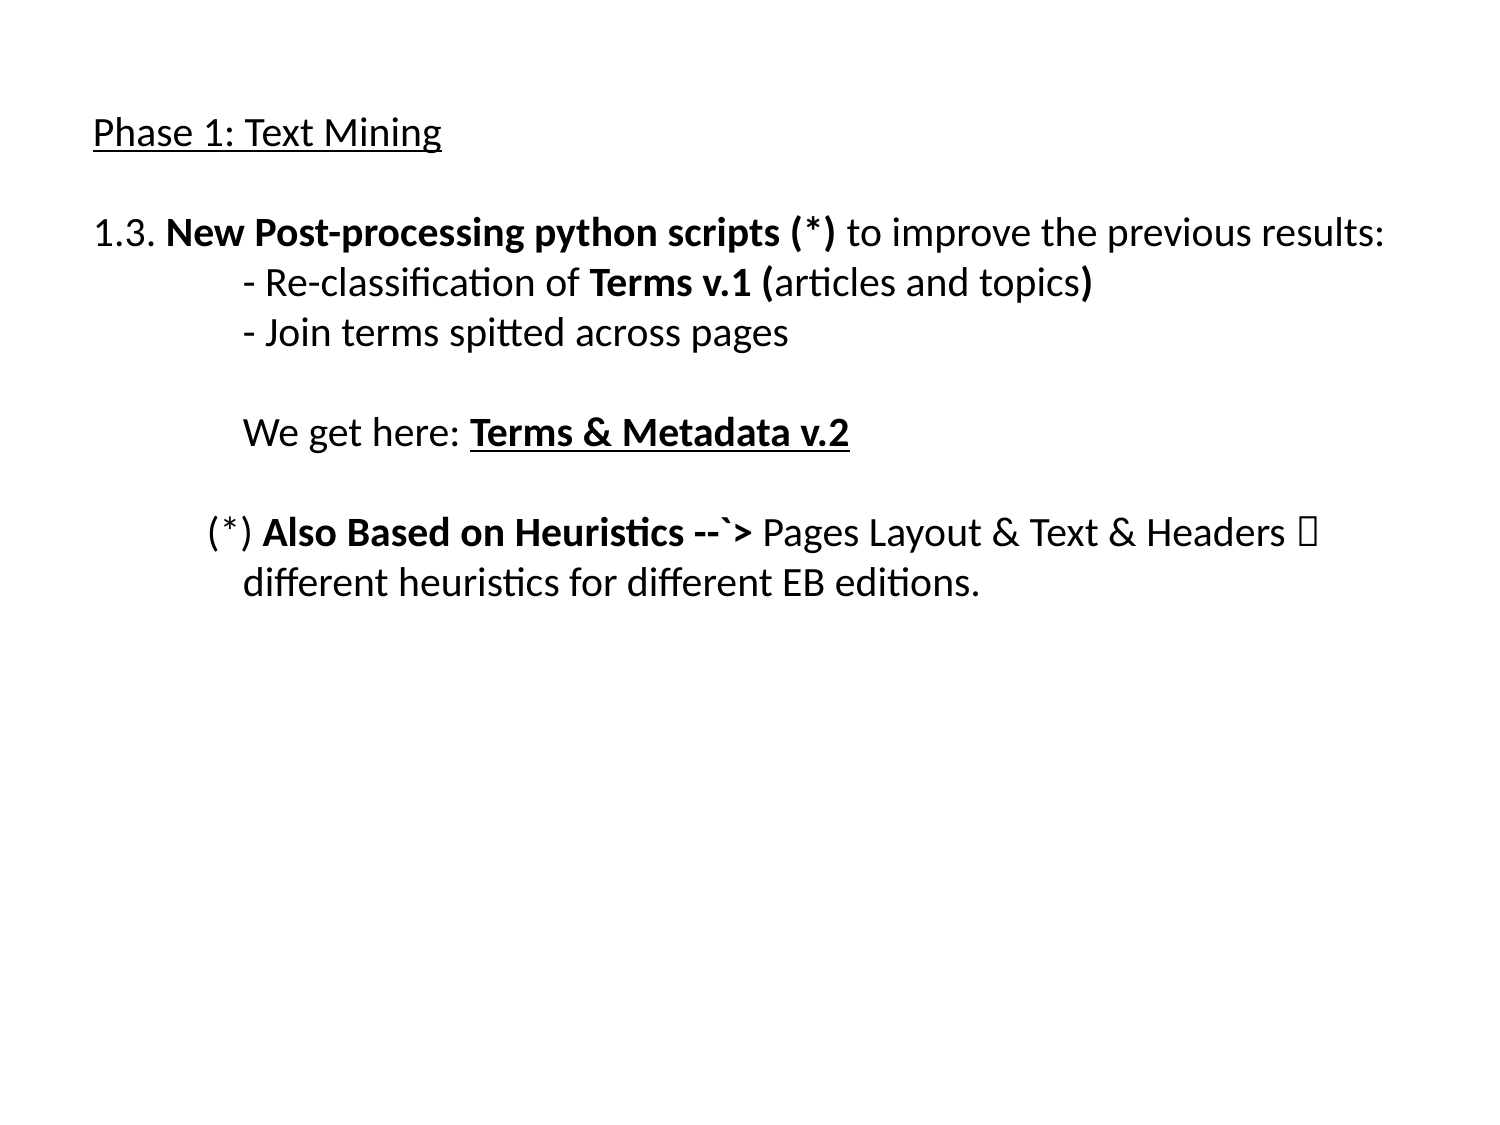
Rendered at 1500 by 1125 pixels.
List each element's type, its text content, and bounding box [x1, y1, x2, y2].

text_box Phase 1: Text Mining 1.3. New Post-processing python scripts (*) to improve the previous results: - Re-classification of Terms v.1 (articles and topics) - Join terms spitted across pages We get here: Terms & Metadata v.2 (*) Also Based on Heuristics --`> Pages Layout & Text & Headers  different heuristics for different EB editions. [78, 97, 1422, 713]
